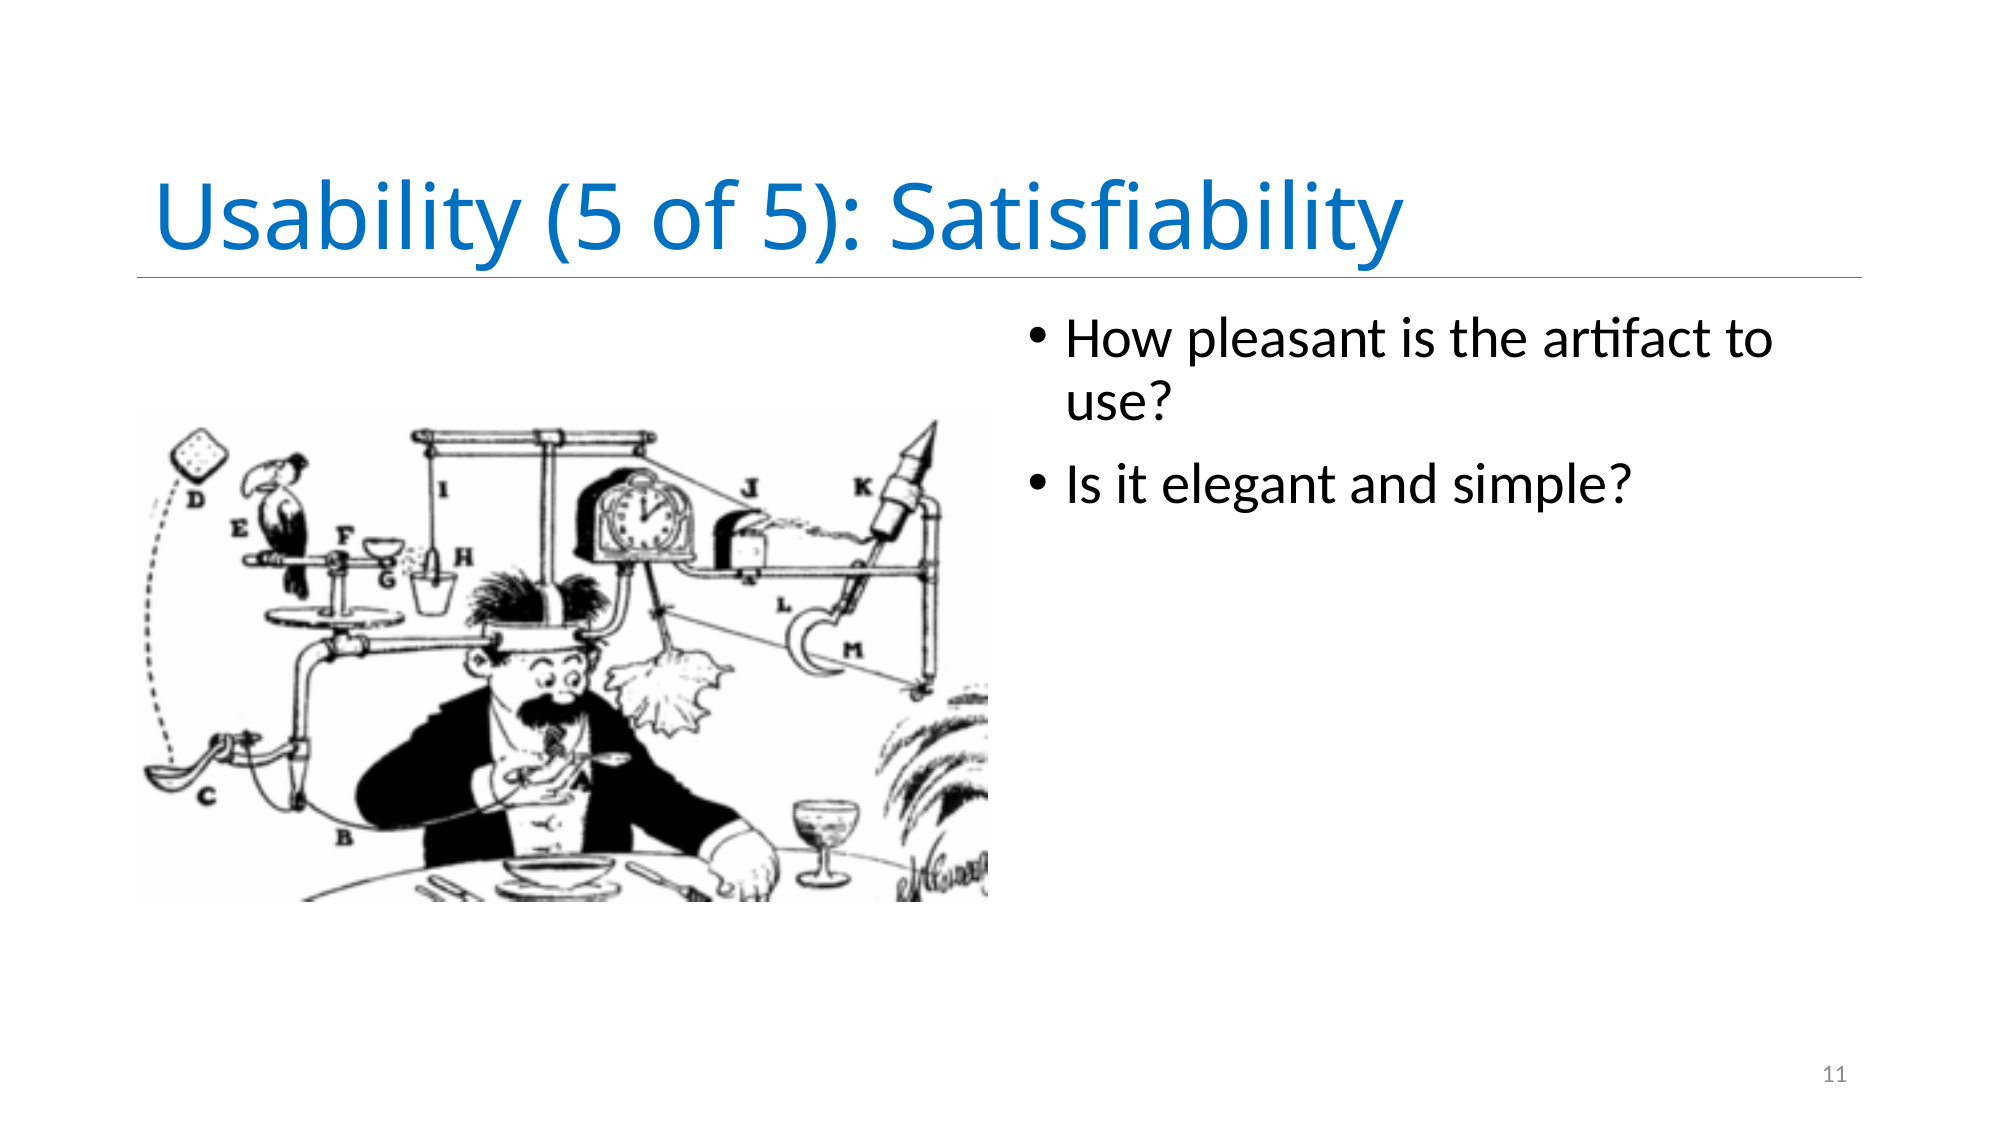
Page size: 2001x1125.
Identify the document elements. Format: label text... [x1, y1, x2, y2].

list How pleasant is the artifact to use? Is it elegant and simple? [1012, 299, 1863, 1014]
picture [137, 410, 988, 903]
title Usability (5 of 5): Satisfiability [137, 59, 1863, 278]
slide_number 11 [1412, 1042, 1863, 1103]
